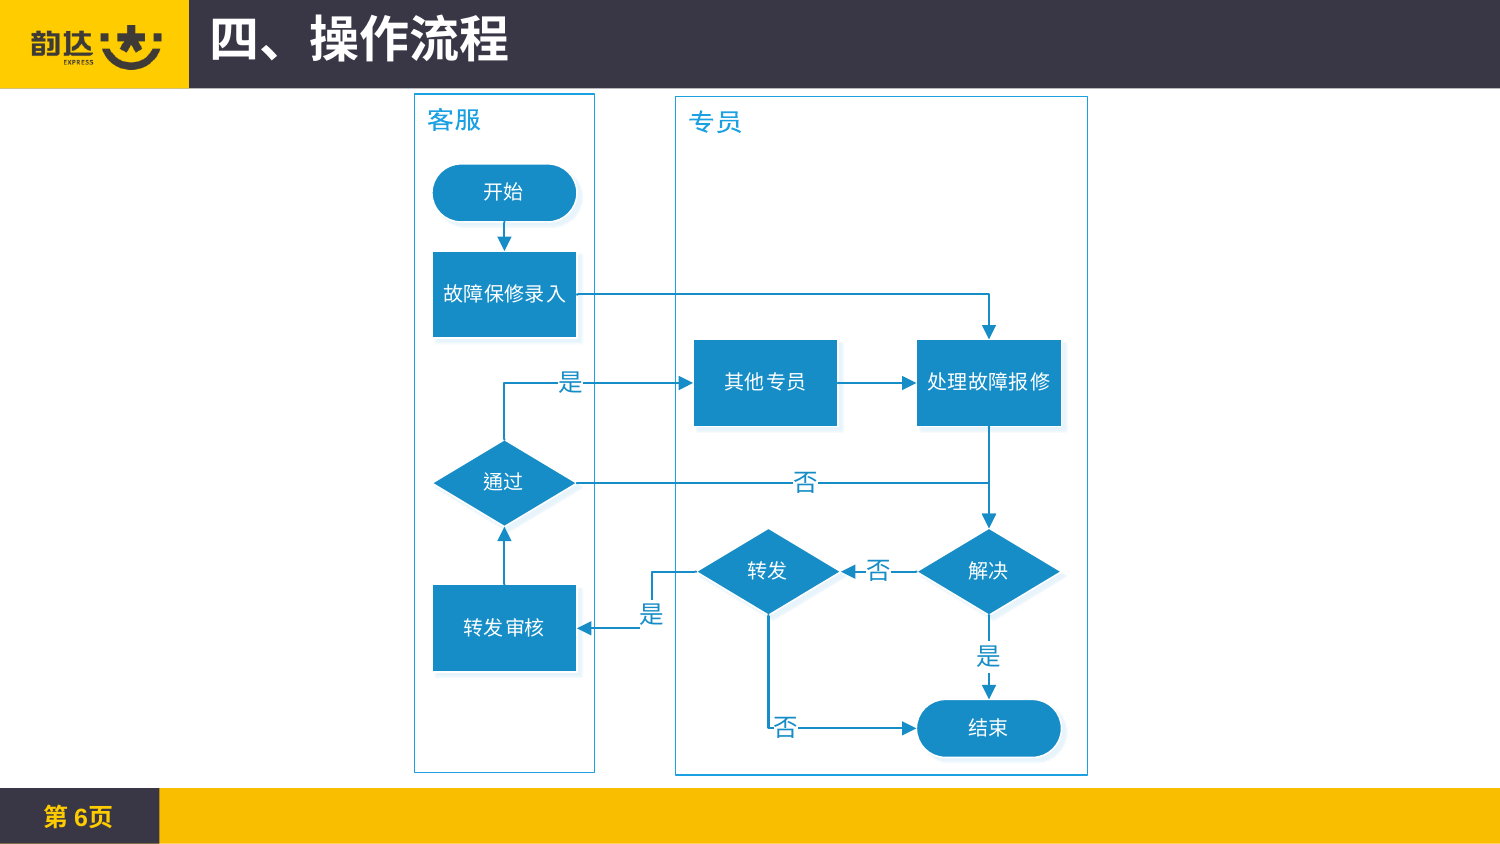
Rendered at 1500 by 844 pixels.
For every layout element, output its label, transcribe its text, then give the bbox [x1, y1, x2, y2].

picture [29, 23, 164, 71]
picture [411, 90, 1089, 777]
list 四、操作流程 [194, 0, 609, 71]
